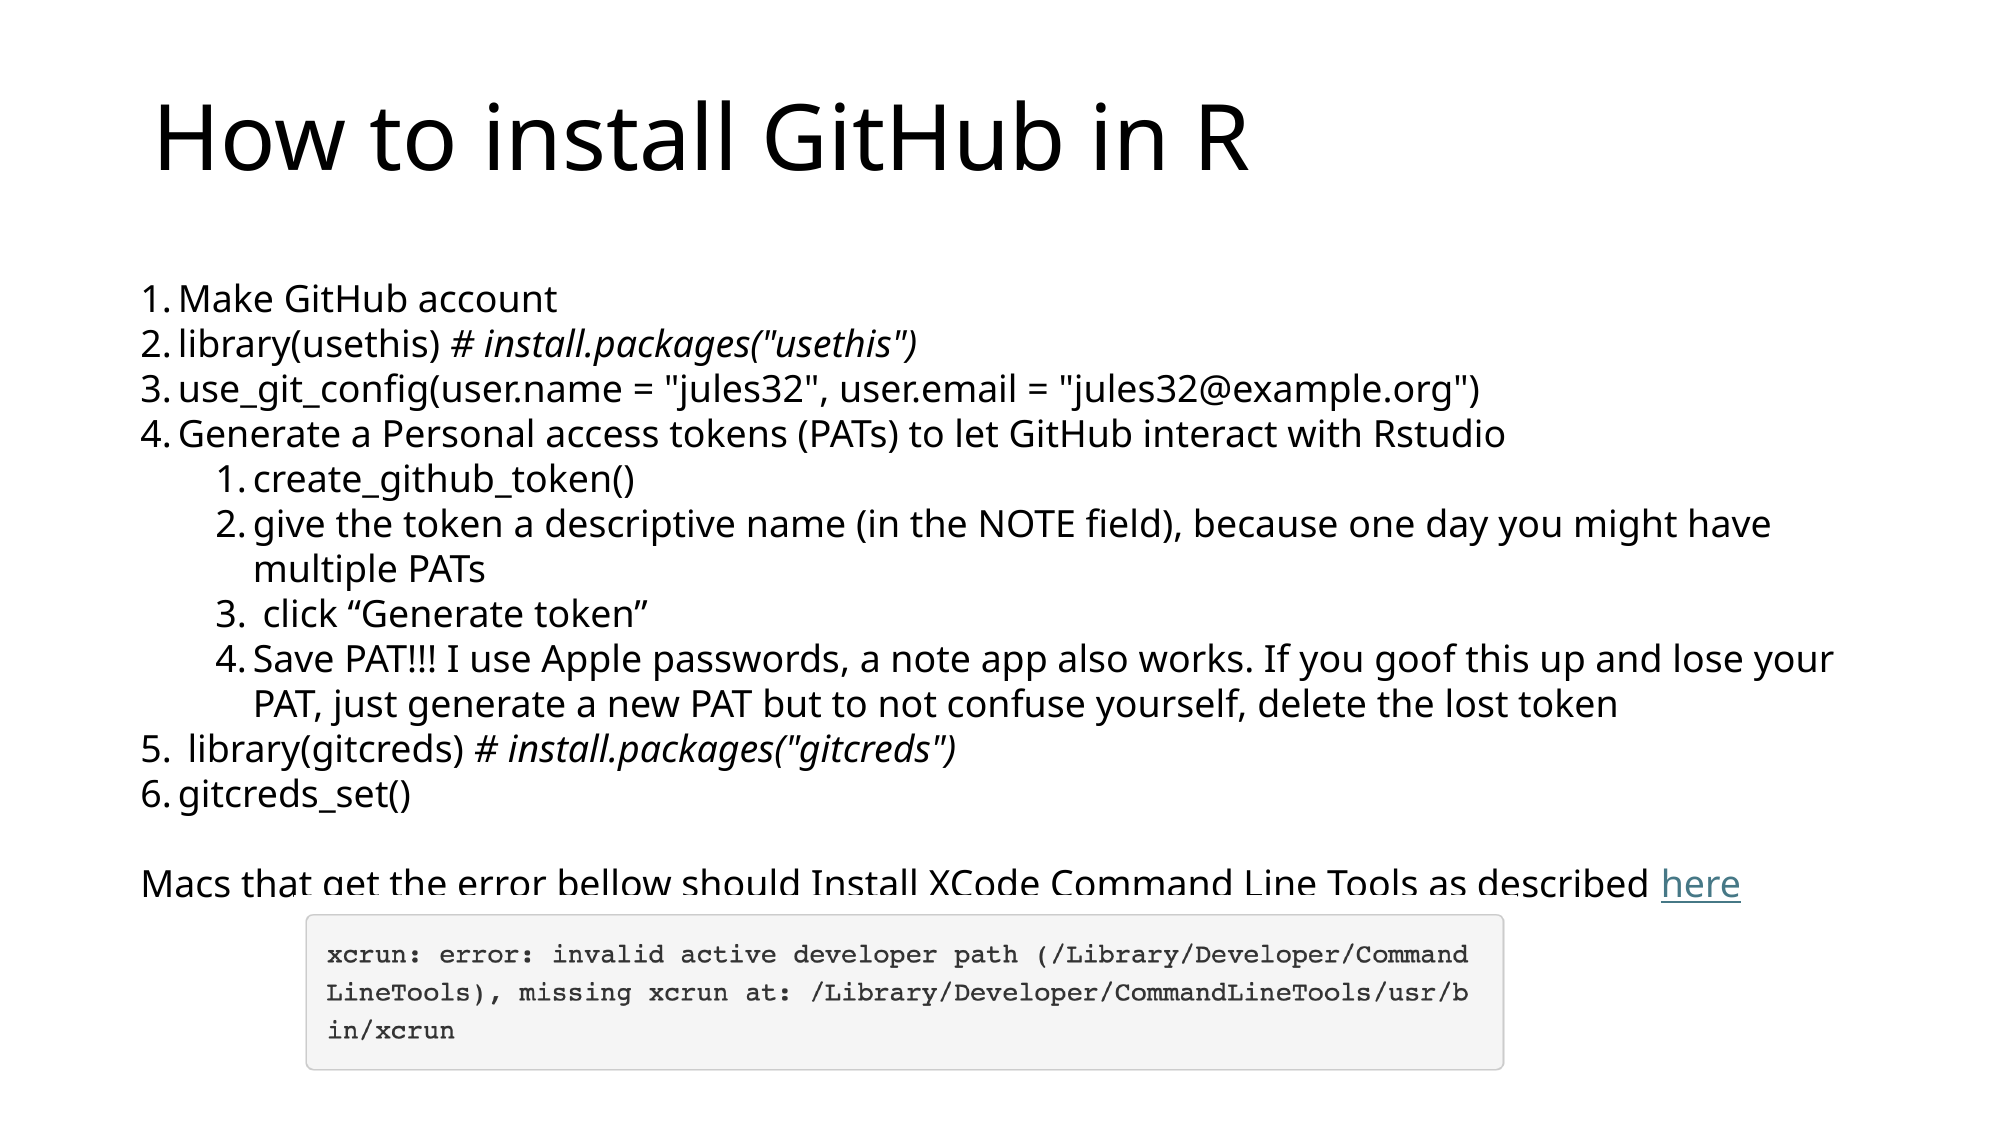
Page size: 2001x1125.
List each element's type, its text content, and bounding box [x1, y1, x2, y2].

title How to install GitHub in R [137, 59, 1863, 222]
list Make GitHub account library(usethis) # install.packages("usethis") use_git_config(user.name = "jules32", user.email = "jules32@example.org") Generate a Personal access tokens (PATs) to let GitHub interact with Rstudio create_github_token() give the token a descriptive name (in the NOTE field), because one day you might have multiple PATs click “Generate token” Save PAT!!! I use Apple passwords, a note app also works. If you goof this up and lose your PAT, just generate a new PAT but to not confuse yourself, delete the lost token library(gitcreds) # install.packages("gitcreds") gitcreds_set() Macs that get the error bellow should Install XCode Command Line Tools as described here [125, 266, 1875, 920]
picture [293, 895, 1518, 1084]
